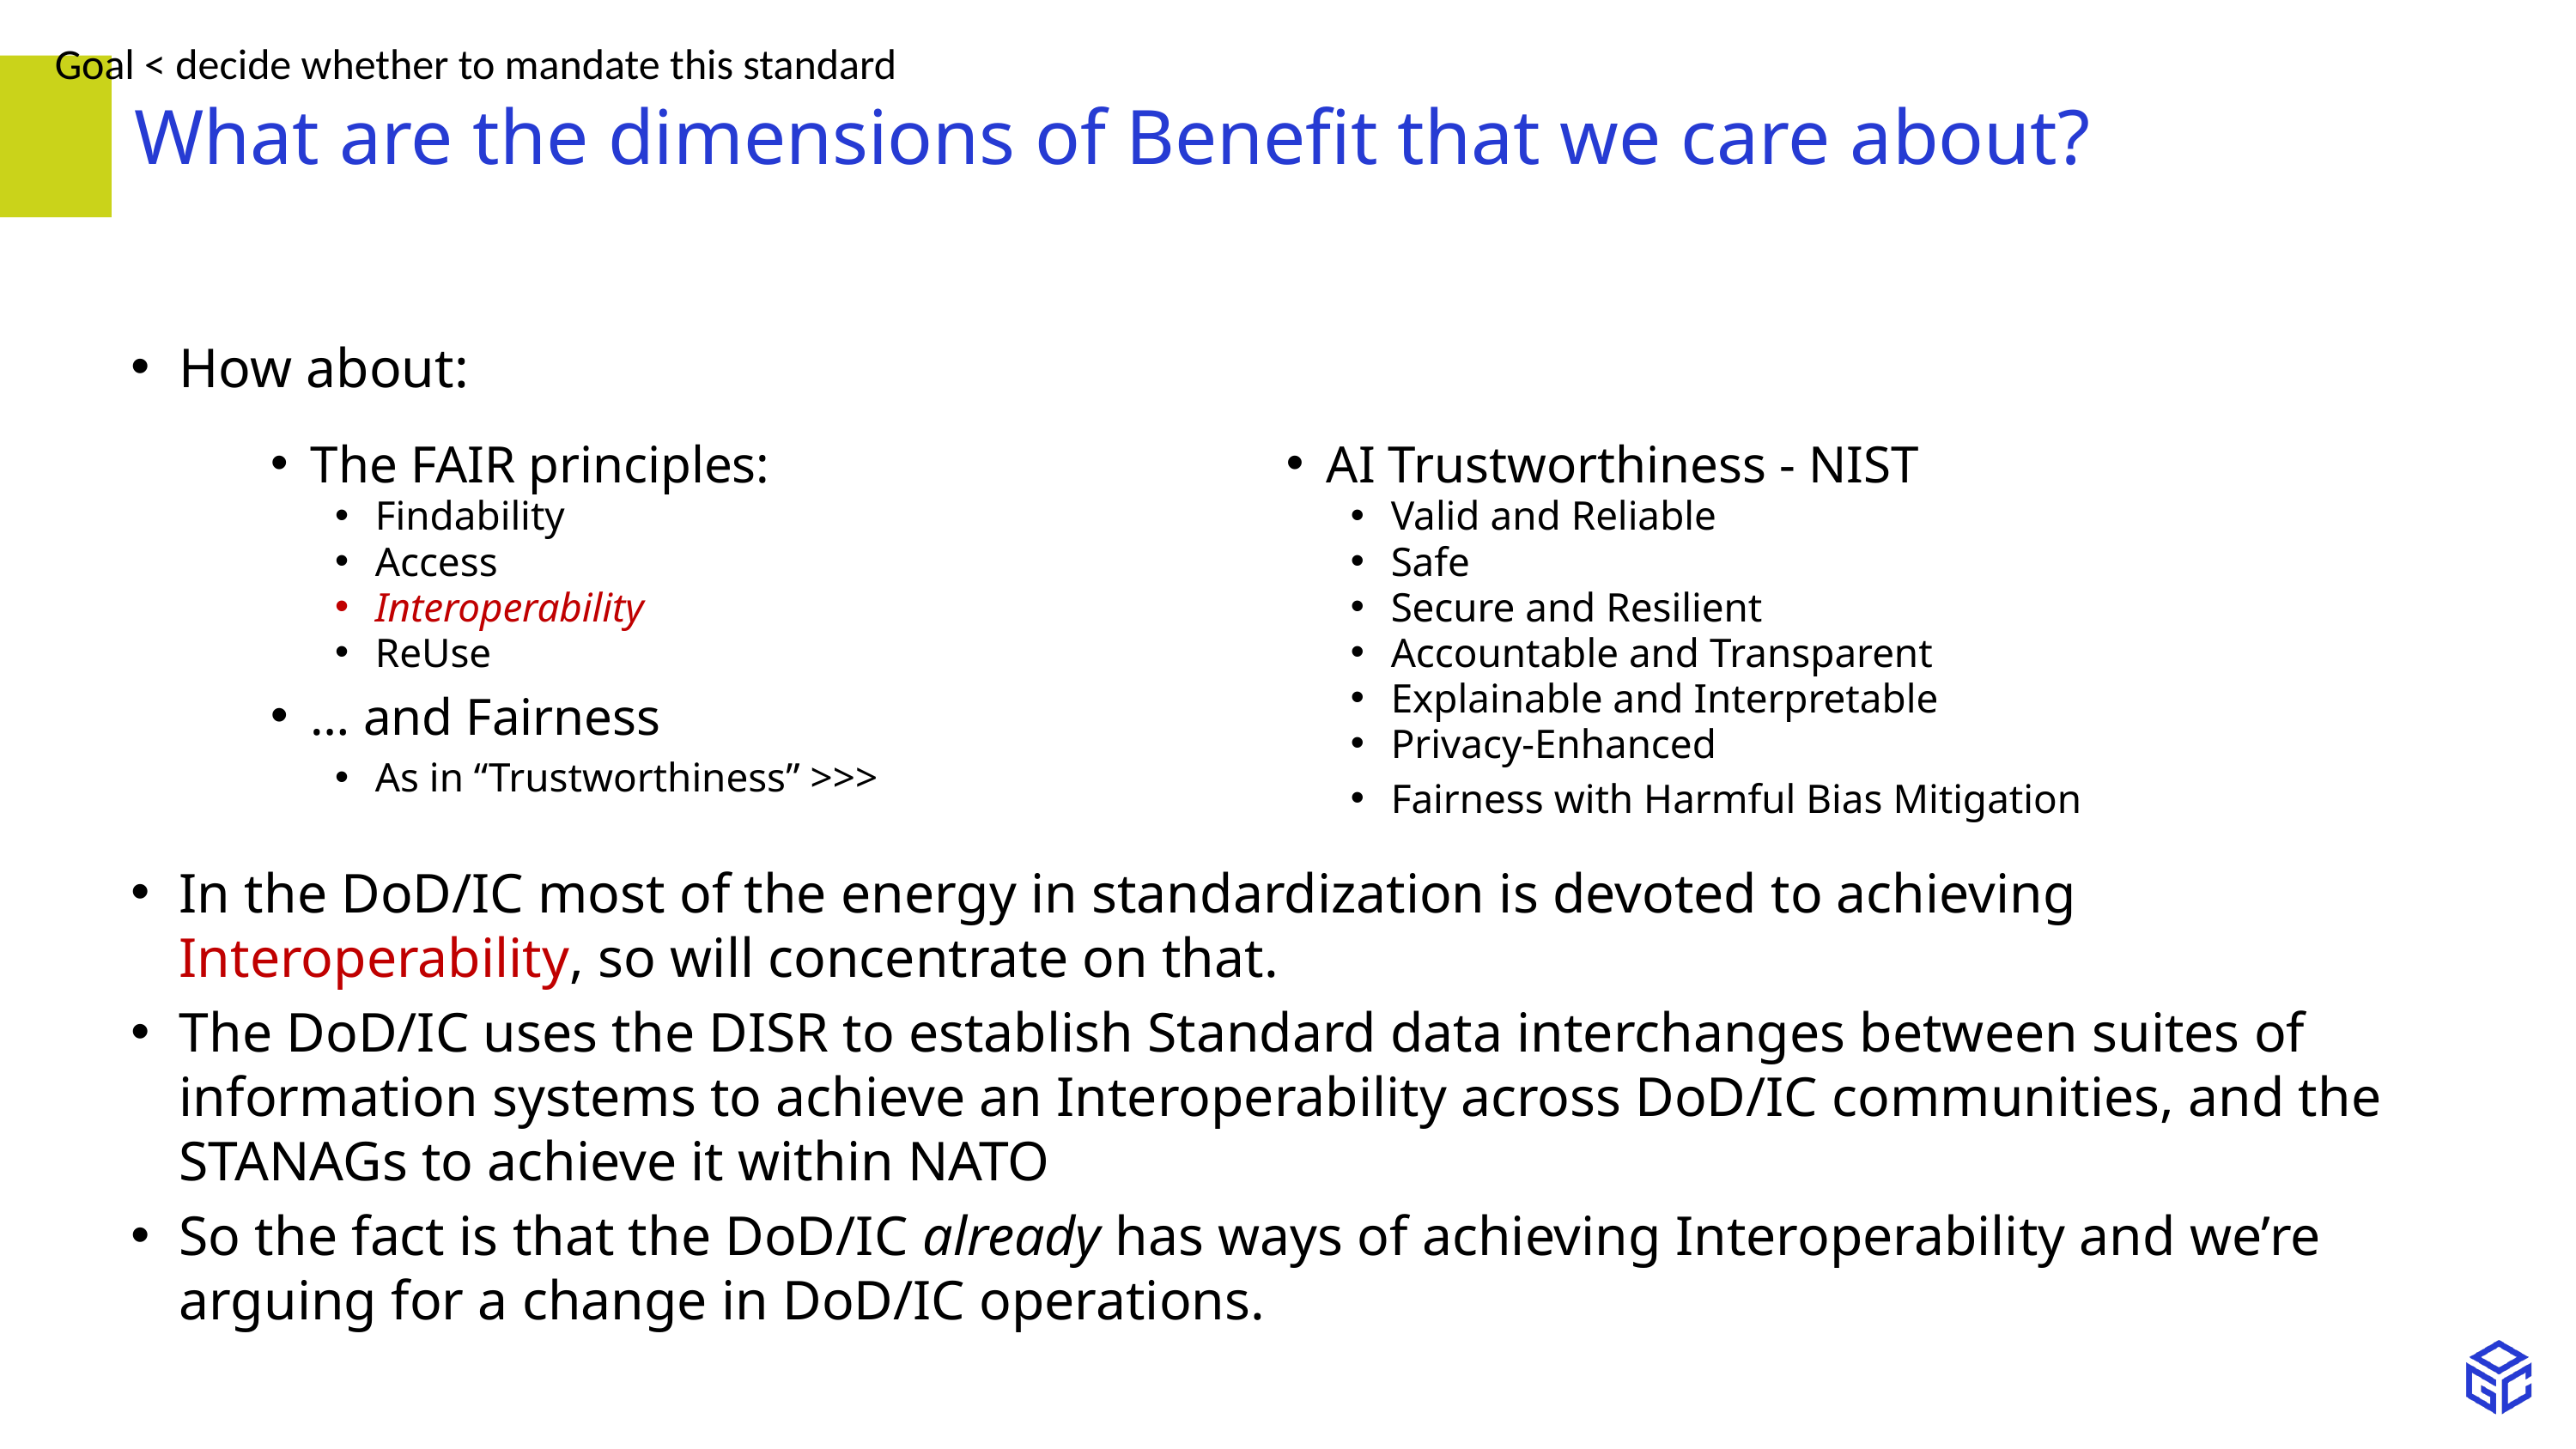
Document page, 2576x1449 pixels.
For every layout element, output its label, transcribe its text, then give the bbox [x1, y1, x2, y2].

picture [2456, 1333, 2544, 1422]
list How about: In the DoD/IC most of the energy in standardization is devoted to achieving Interoperability, so will concentrate on that. The DoD/IC uses the DISR to establish Standard data interchanges between suites of information systems to achieve an Interoperability across DoD/IC communities, and the STANAGs to achieve it within NATO So the fact is that the DoD/IC already has ways of achieving Interoperability and we’re arguing for a change in DoD/IC operations. [118, 326, 2490, 1154]
title What are the dimensions of Benefit that we care about? [121, 78, 2457, 208]
text_box The FAIR principles: Findability Access Interoperability ReUse … and Fairness As in “Trustworthiness” >>> AI Trustworthiness - NIST Valid and Reliable Safe Secure and Resilient Accountable and Transparent Explainable and Interpretable Privacy-Enhanced Fairness with Harmful Bias Mitigation [193, 426, 2251, 737]
text_box Goal < decide whether to mandate this standard [49, 30, 903, 94]
